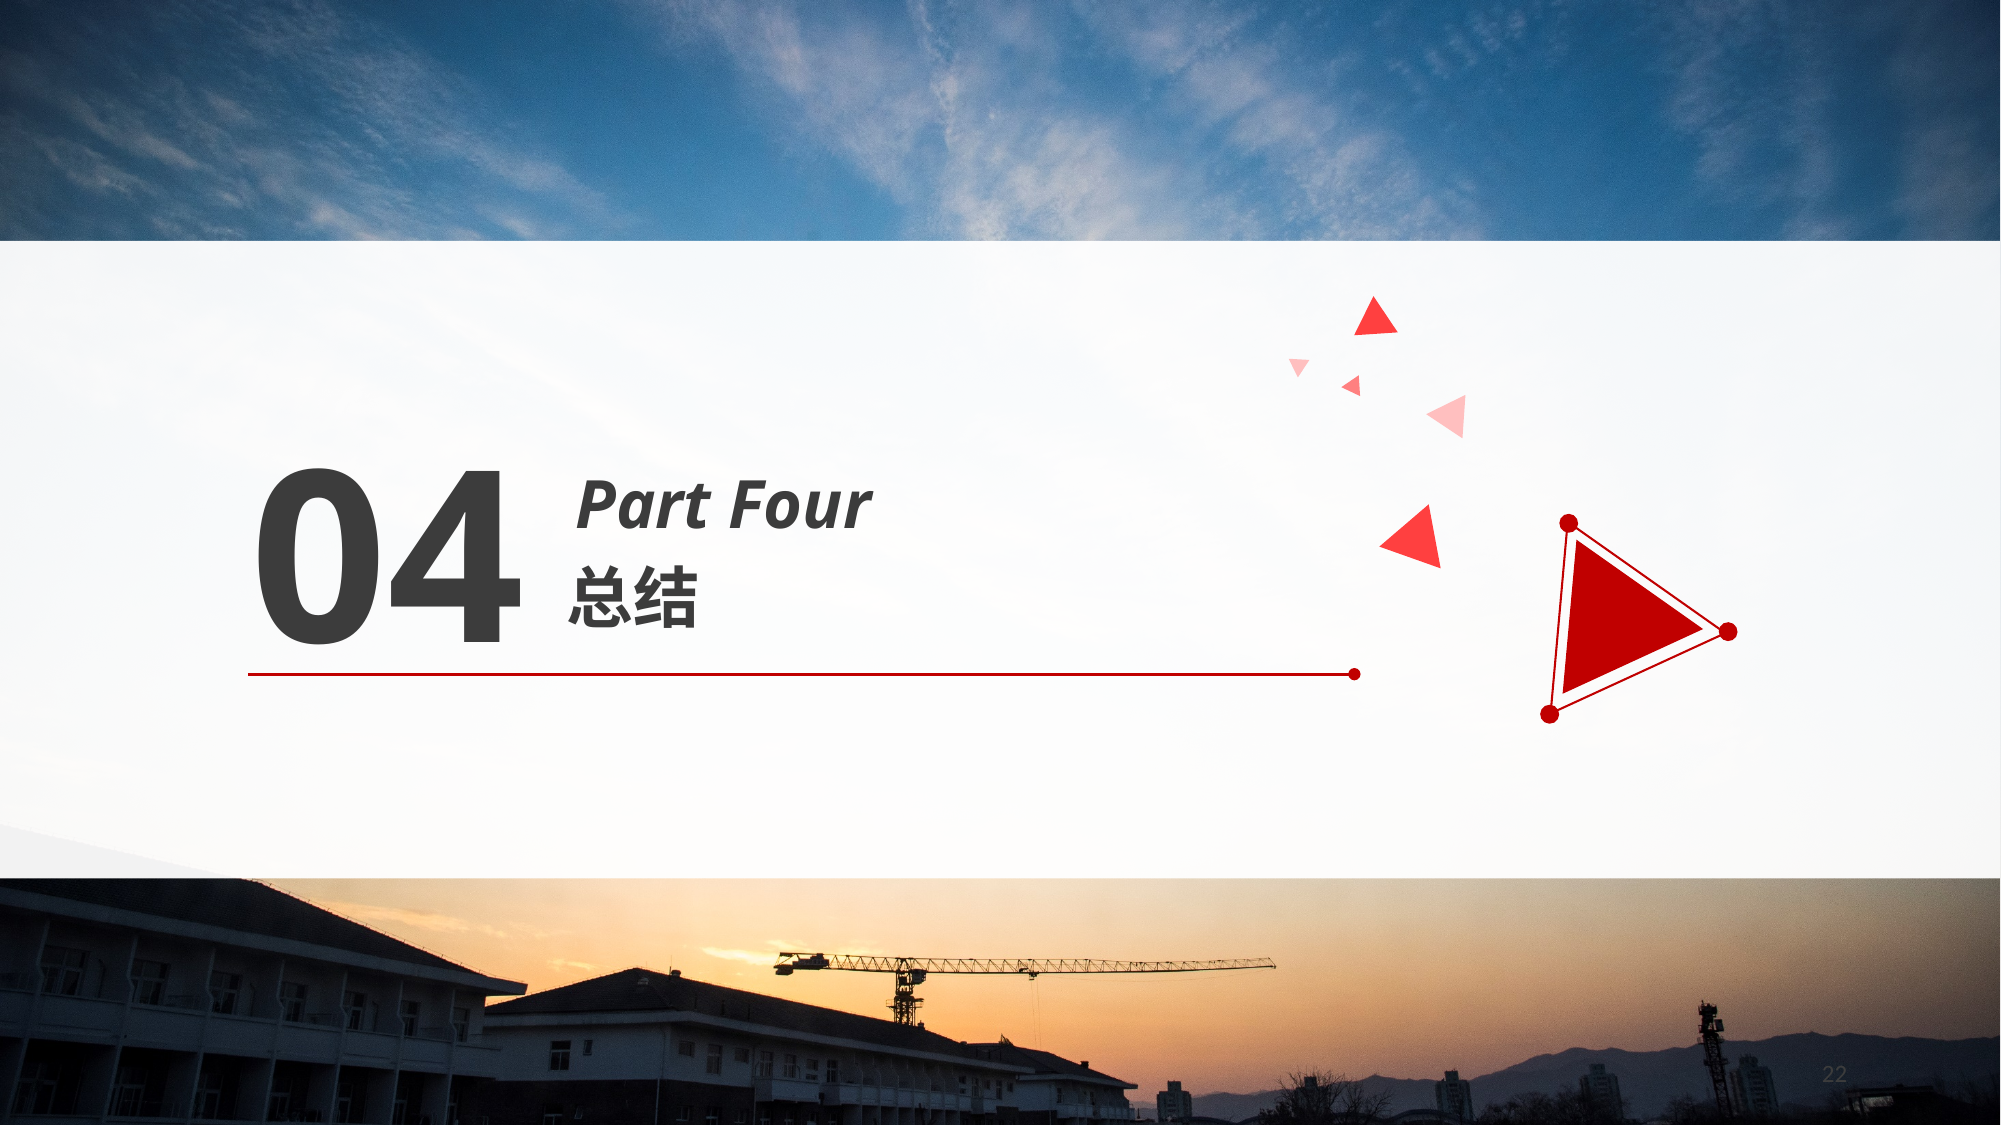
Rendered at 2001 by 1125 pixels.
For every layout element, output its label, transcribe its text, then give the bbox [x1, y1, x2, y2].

text_box Part Four [560, 454, 887, 550]
text_box [1379, 504, 1441, 569]
text_box [1559, 513, 1579, 533]
text_box [1354, 296, 1398, 336]
text_box 04 [252, 417, 523, 673]
text_box [1426, 394, 1466, 439]
text_box 总结 [551, 548, 1073, 644]
text_box [1288, 358, 1310, 378]
picture [0, 0, 2001, 1125]
text_box [1718, 622, 1738, 642]
slide_number 22 [1412, 1042, 1863, 1103]
text_box [1540, 704, 1560, 724]
text_box [1551, 528, 1719, 710]
text_box [1341, 375, 1361, 397]
text_box [0, 240, 2000, 879]
